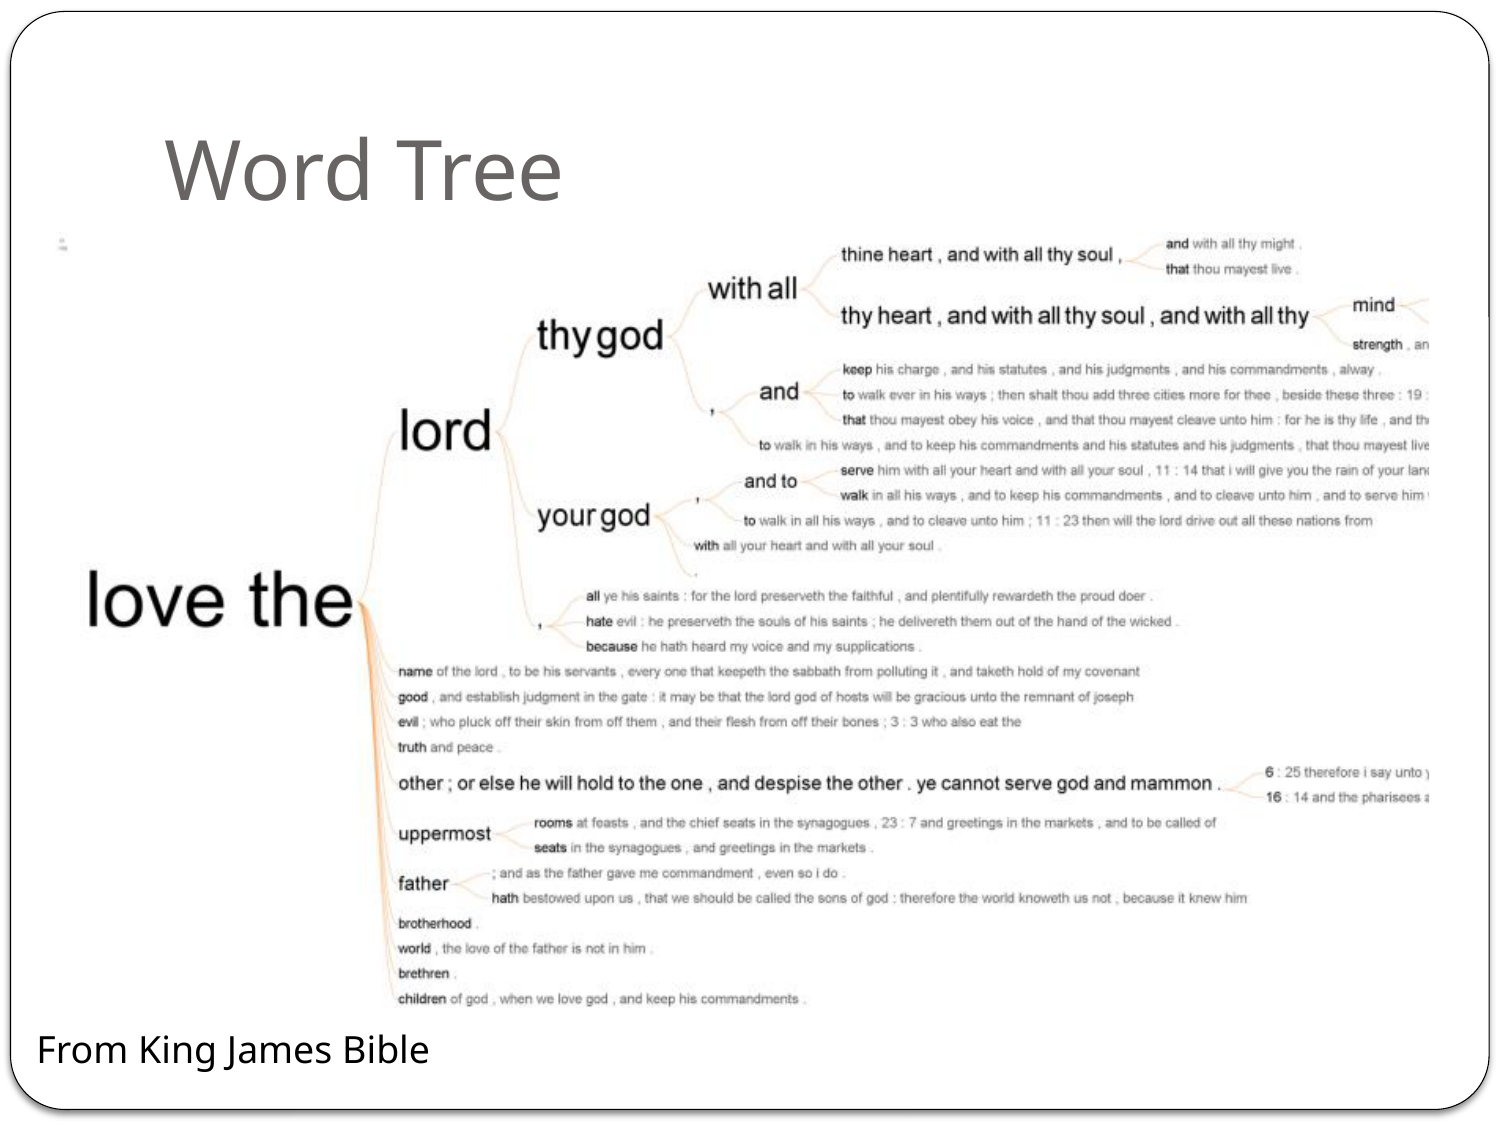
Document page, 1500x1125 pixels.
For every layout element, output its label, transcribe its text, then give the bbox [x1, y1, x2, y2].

text_box From King James Bible [21, 1018, 446, 1079]
title Word Tree [150, 45, 1425, 230]
picture [54, 232, 1430, 1020]
